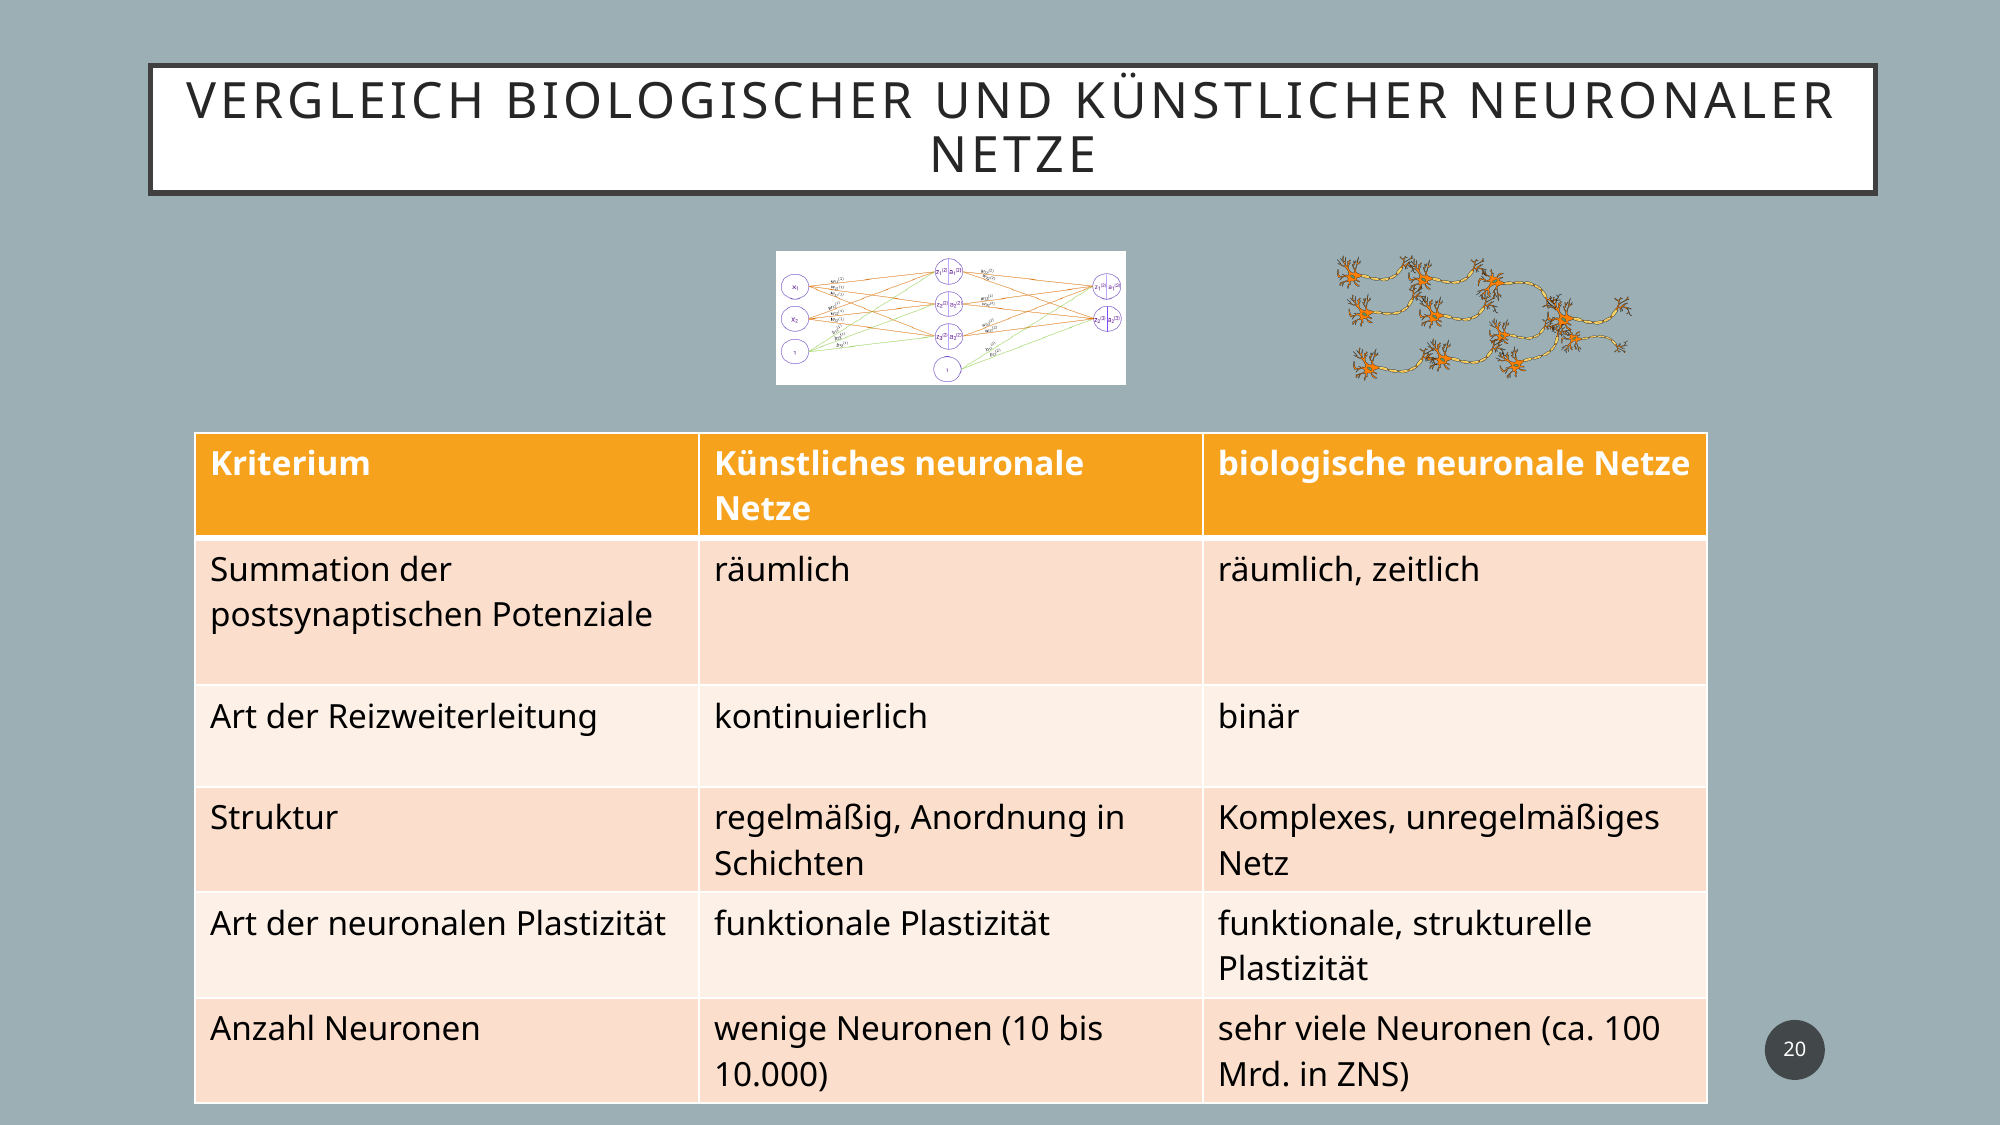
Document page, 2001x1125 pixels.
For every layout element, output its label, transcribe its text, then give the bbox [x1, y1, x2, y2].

table_cell funktionale, strukturelle Plastizität [1204, 893, 1706, 997]
table_cell wenige Neuronen (10 bis 10.000) [700, 999, 1202, 1102]
picture [776, 251, 1126, 385]
table_cell binär [1204, 686, 1706, 786]
table_cell Komplexes, unregelmäßiges Netz [1204, 788, 1706, 891]
table_cell räumlich, zeitlich [1204, 541, 1706, 684]
text_box Vergleich biologischer und künstlicher neuronaler Netze [150, 65, 1876, 193]
table_cell Anzahl Neuronen [196, 999, 698, 1102]
table_cell regelmäßig, Anordnung in Schichten [700, 788, 1202, 891]
table_cell Art der neuronalen Plastizität [196, 893, 698, 997]
table_cell funktionale Plastizität [700, 893, 1202, 997]
table_cell sehr viele Neuronen (ca. 100 Mrd. in ZNS) [1204, 999, 1706, 1102]
table_header Künstliches neuronale Netze [700, 434, 1202, 535]
table_cell räumlich [700, 541, 1202, 684]
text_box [1337, 254, 1632, 382]
table_header Kriterium [196, 434, 698, 535]
table_header biologische neuronale Netze [1204, 434, 1706, 535]
table_cell Struktur [196, 788, 698, 891]
table_cell Summation der postsynaptischen Potenziale [196, 541, 698, 684]
slide_number 20 [1764, 1019, 1825, 1080]
table_cell kontinuierlich [700, 686, 1202, 786]
table_cell Art der Reizweiterleitung [196, 686, 698, 786]
